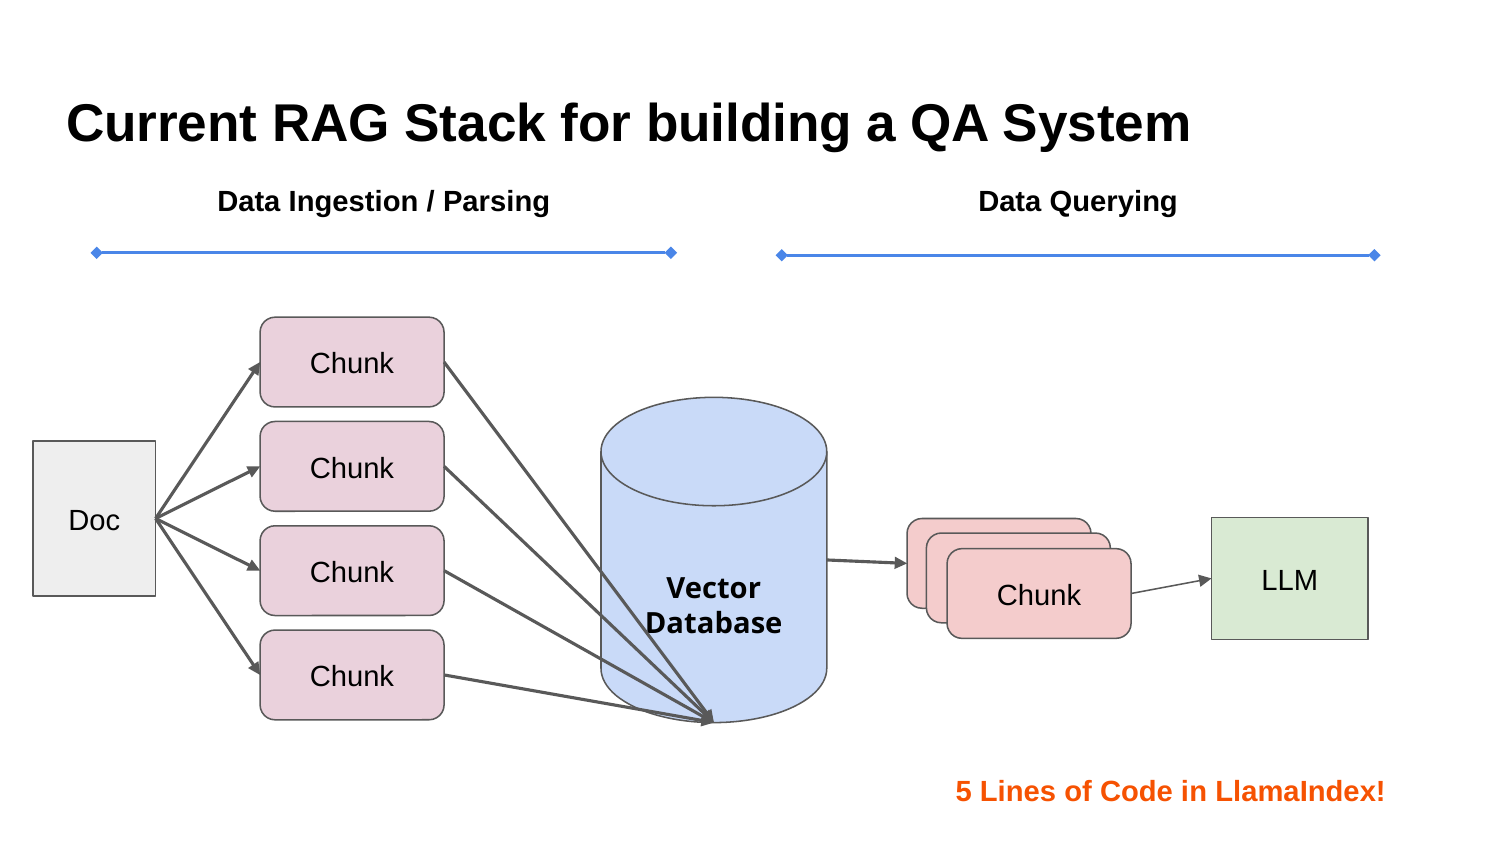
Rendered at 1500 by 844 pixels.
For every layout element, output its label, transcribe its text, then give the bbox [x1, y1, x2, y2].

text_box LLM [1211, 517, 1369, 640]
text_box Data Ingestion / Parsing [12, 166, 706, 232]
text_box 5 Lines of Code in LlamaIndex! [865, 757, 1436, 823]
text_box Chunk [260, 317, 445, 407]
text_box Chunk [260, 630, 445, 720]
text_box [443, 361, 602, 465]
text_box Vector Database [604, 665, 700, 718]
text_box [443, 466, 602, 558]
text_box Chunk [265, 525, 438, 616]
text_box Doc [33, 441, 150, 596]
title Current RAG Stack for building a QA System [51, 72, 1449, 166]
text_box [155, 361, 261, 465]
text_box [155, 466, 261, 516]
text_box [443, 559, 602, 676]
text_box Data Querying [706, 166, 1450, 232]
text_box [155, 518, 261, 676]
text_box Chunk [265, 421, 438, 512]
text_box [826, 559, 908, 564]
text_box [1130, 578, 1212, 594]
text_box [906, 518, 1132, 639]
text_box Vector Database [607, 397, 827, 723]
